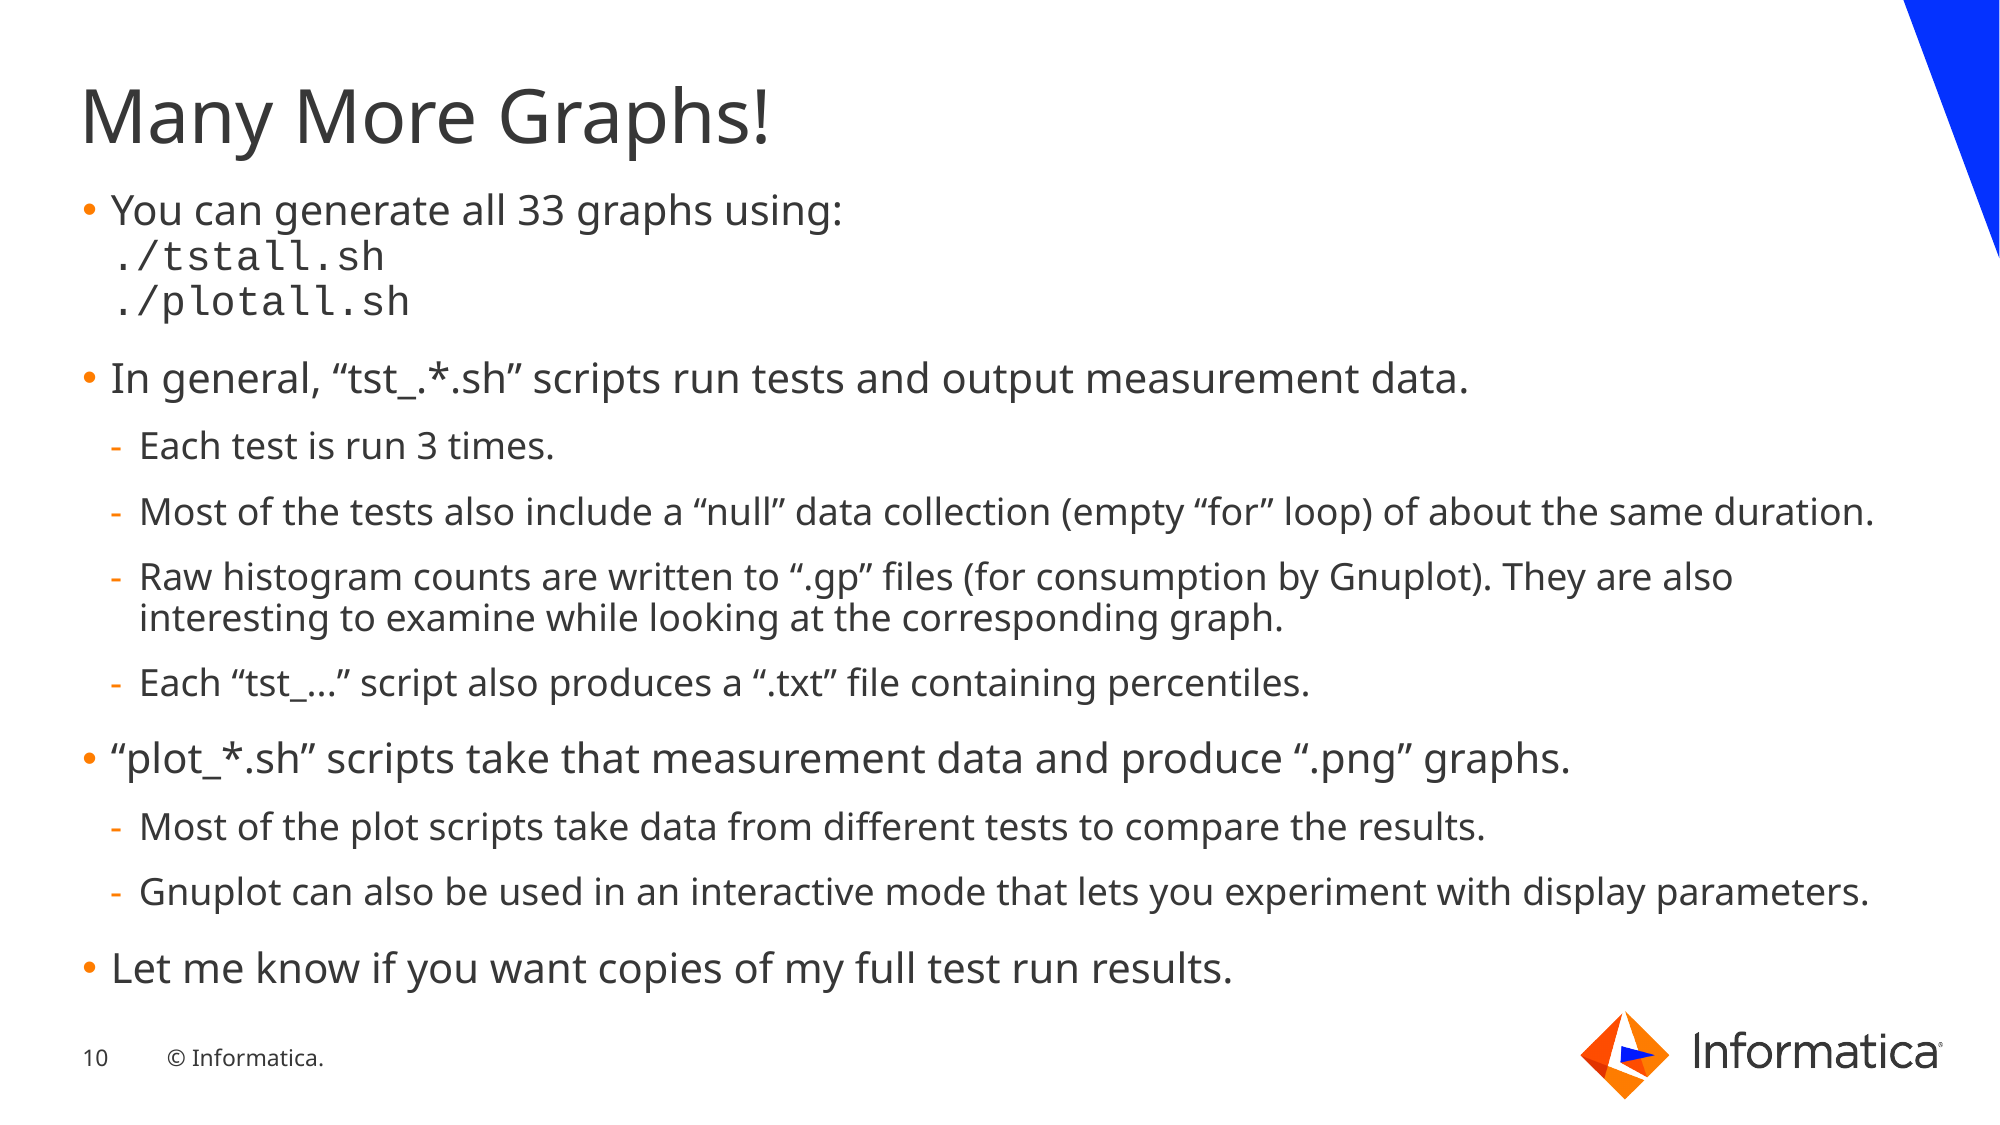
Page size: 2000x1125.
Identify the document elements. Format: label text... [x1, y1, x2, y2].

title Many More Graphs! [79, 79, 1916, 255]
list You can generate all 33 graphs using: ./tstall.sh ./plotall.sh In general, “tst_.*.sh” scripts run tests and output measurement data. Each test is run 3 times. Most of the tests also include a “null” data collection (empty “for” loop) of about the same duration. Raw histogram counts are written to “.gp” files (for consumption by Gnuplot). They are also interesting to examine while looking at the corresponding graph. Each “tst_...” script also produces a “.txt” file containing percentiles. “plot_*.sh” scripts take that measurement data and produce “.png” graphs. Most of the plot scripts take data from different tests to compare the results. Gnuplot can also be used in an interactive mode that lets you experiment with display parameters. Let me know if you want copies of my full test run results. [82, 255, 1916, 988]
picture [1558, 985, 1965, 1125]
